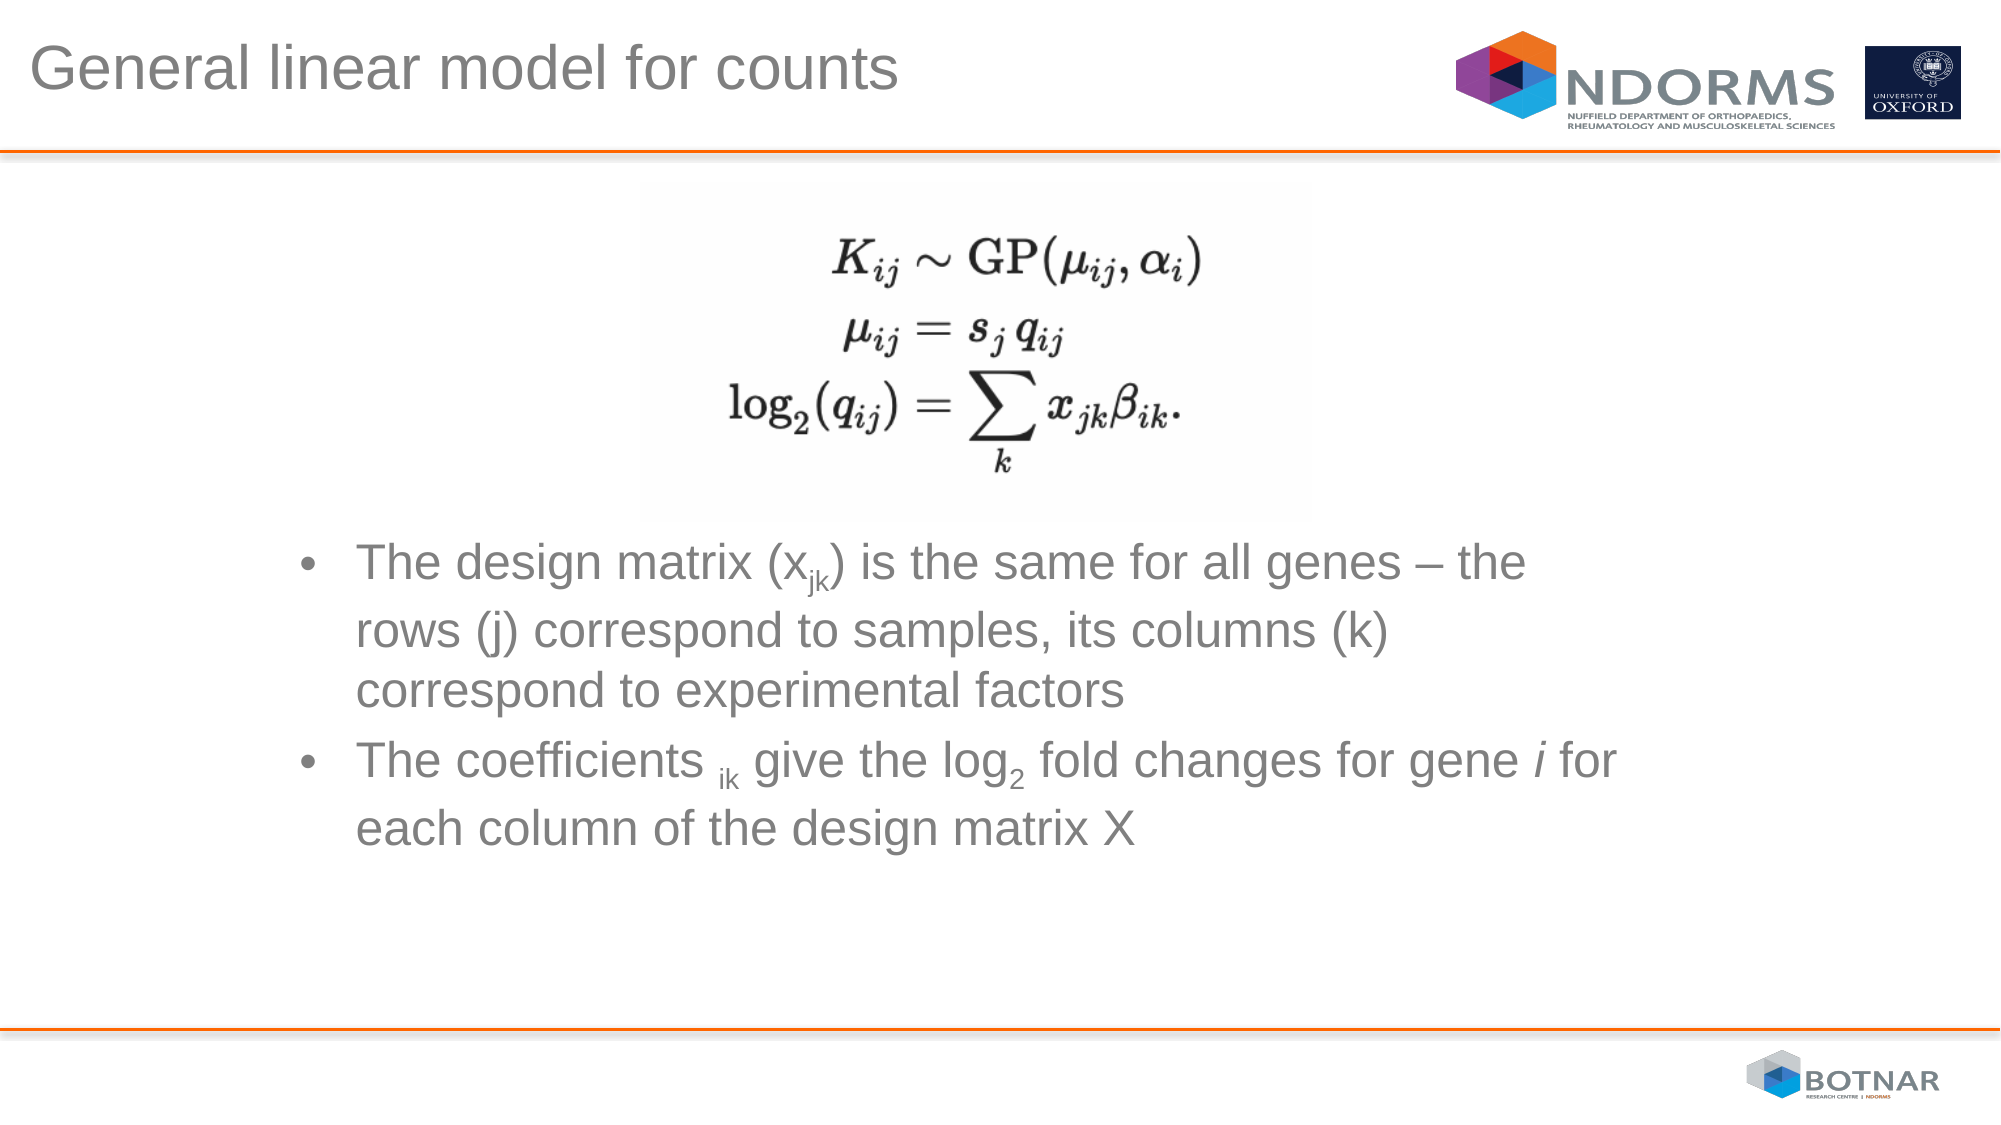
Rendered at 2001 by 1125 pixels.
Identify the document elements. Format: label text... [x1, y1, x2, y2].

text_box General linear model for counts [14, 0, 938, 129]
picture [1456, 31, 1961, 129]
picture [639, 181, 1312, 522]
picture [1746, 1050, 1945, 1099]
